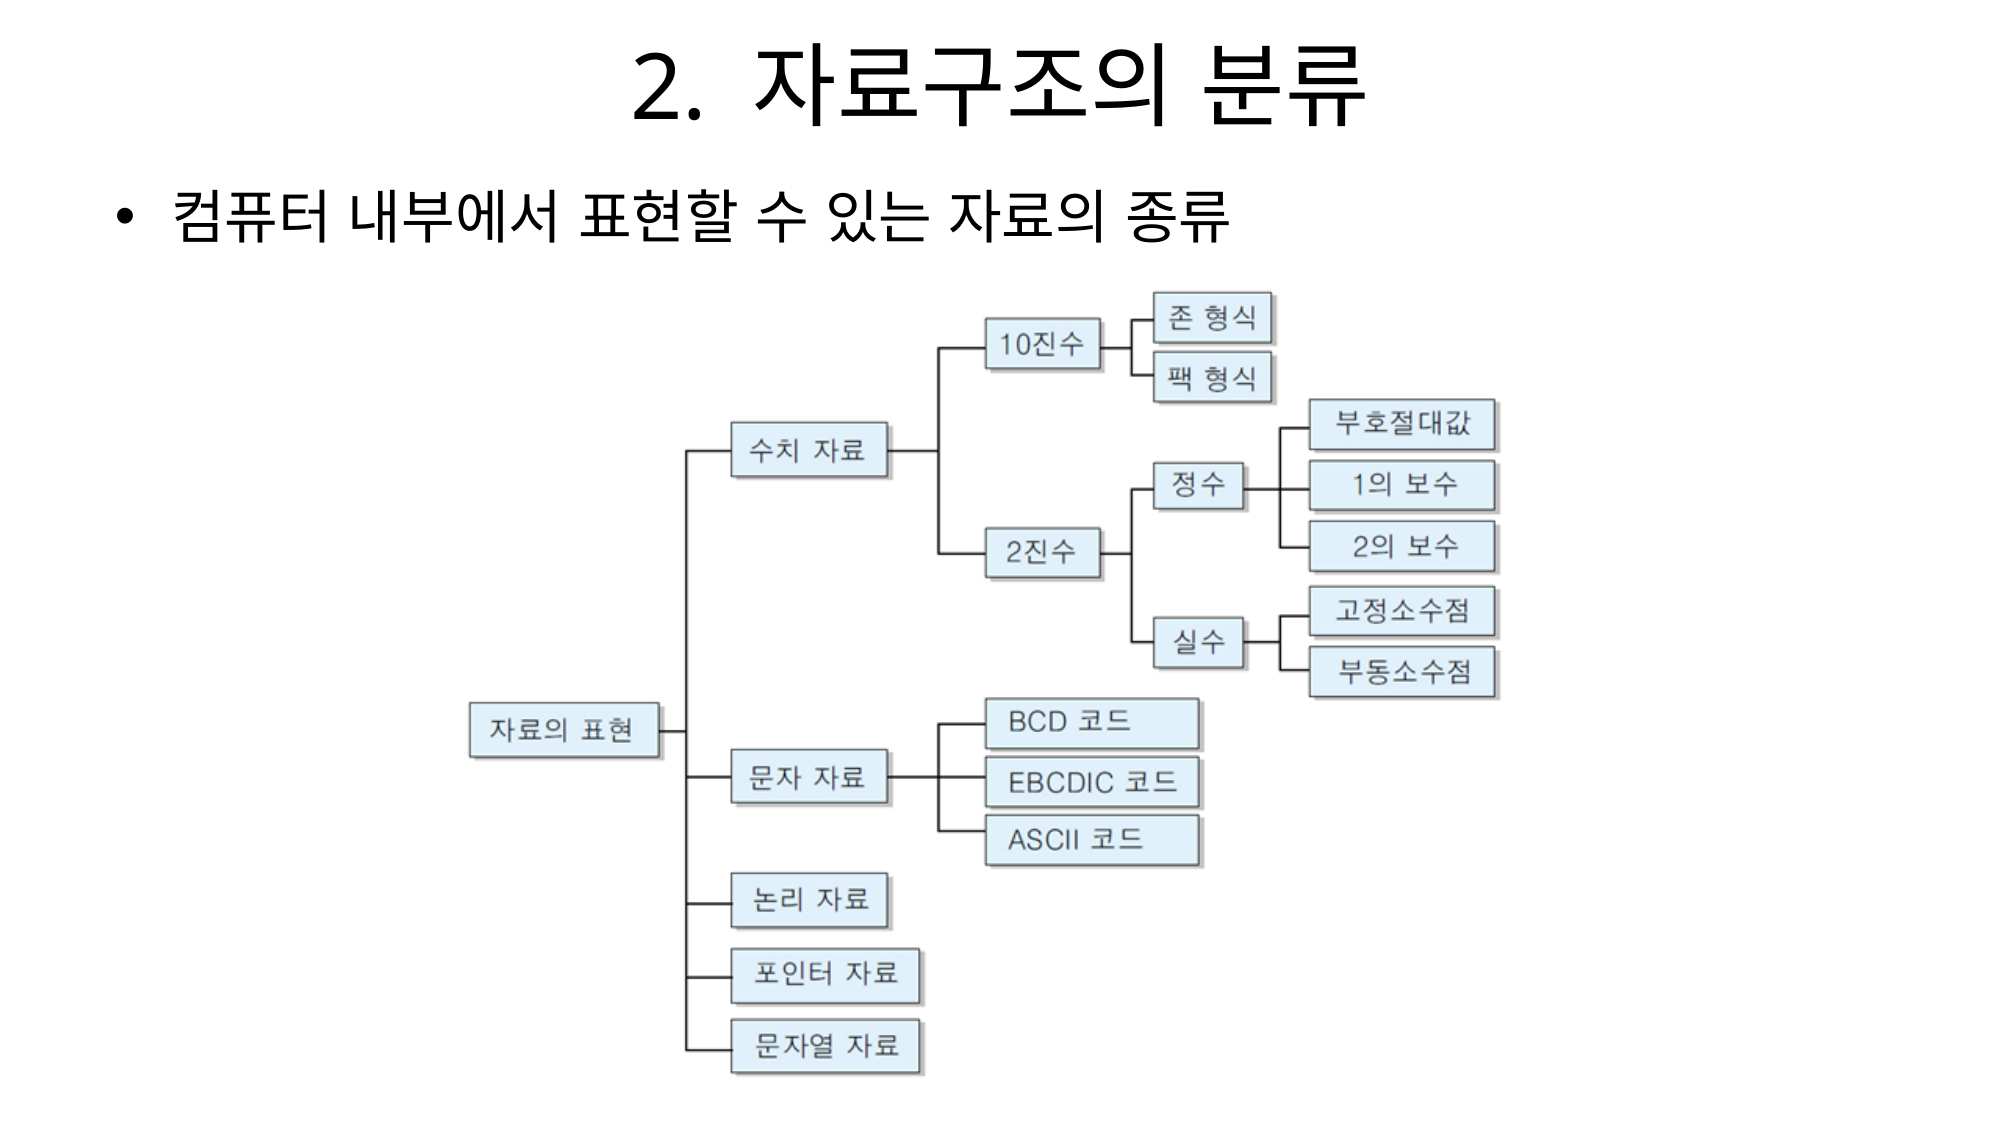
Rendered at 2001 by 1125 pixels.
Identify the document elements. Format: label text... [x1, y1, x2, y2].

picture [454, 283, 1502, 1084]
title 2. 자료구조의 분류 [99, 19, 1900, 147]
list 컴퓨터 내부에서 표현할 수 있는 자료의 종류 [99, 172, 1900, 1024]
